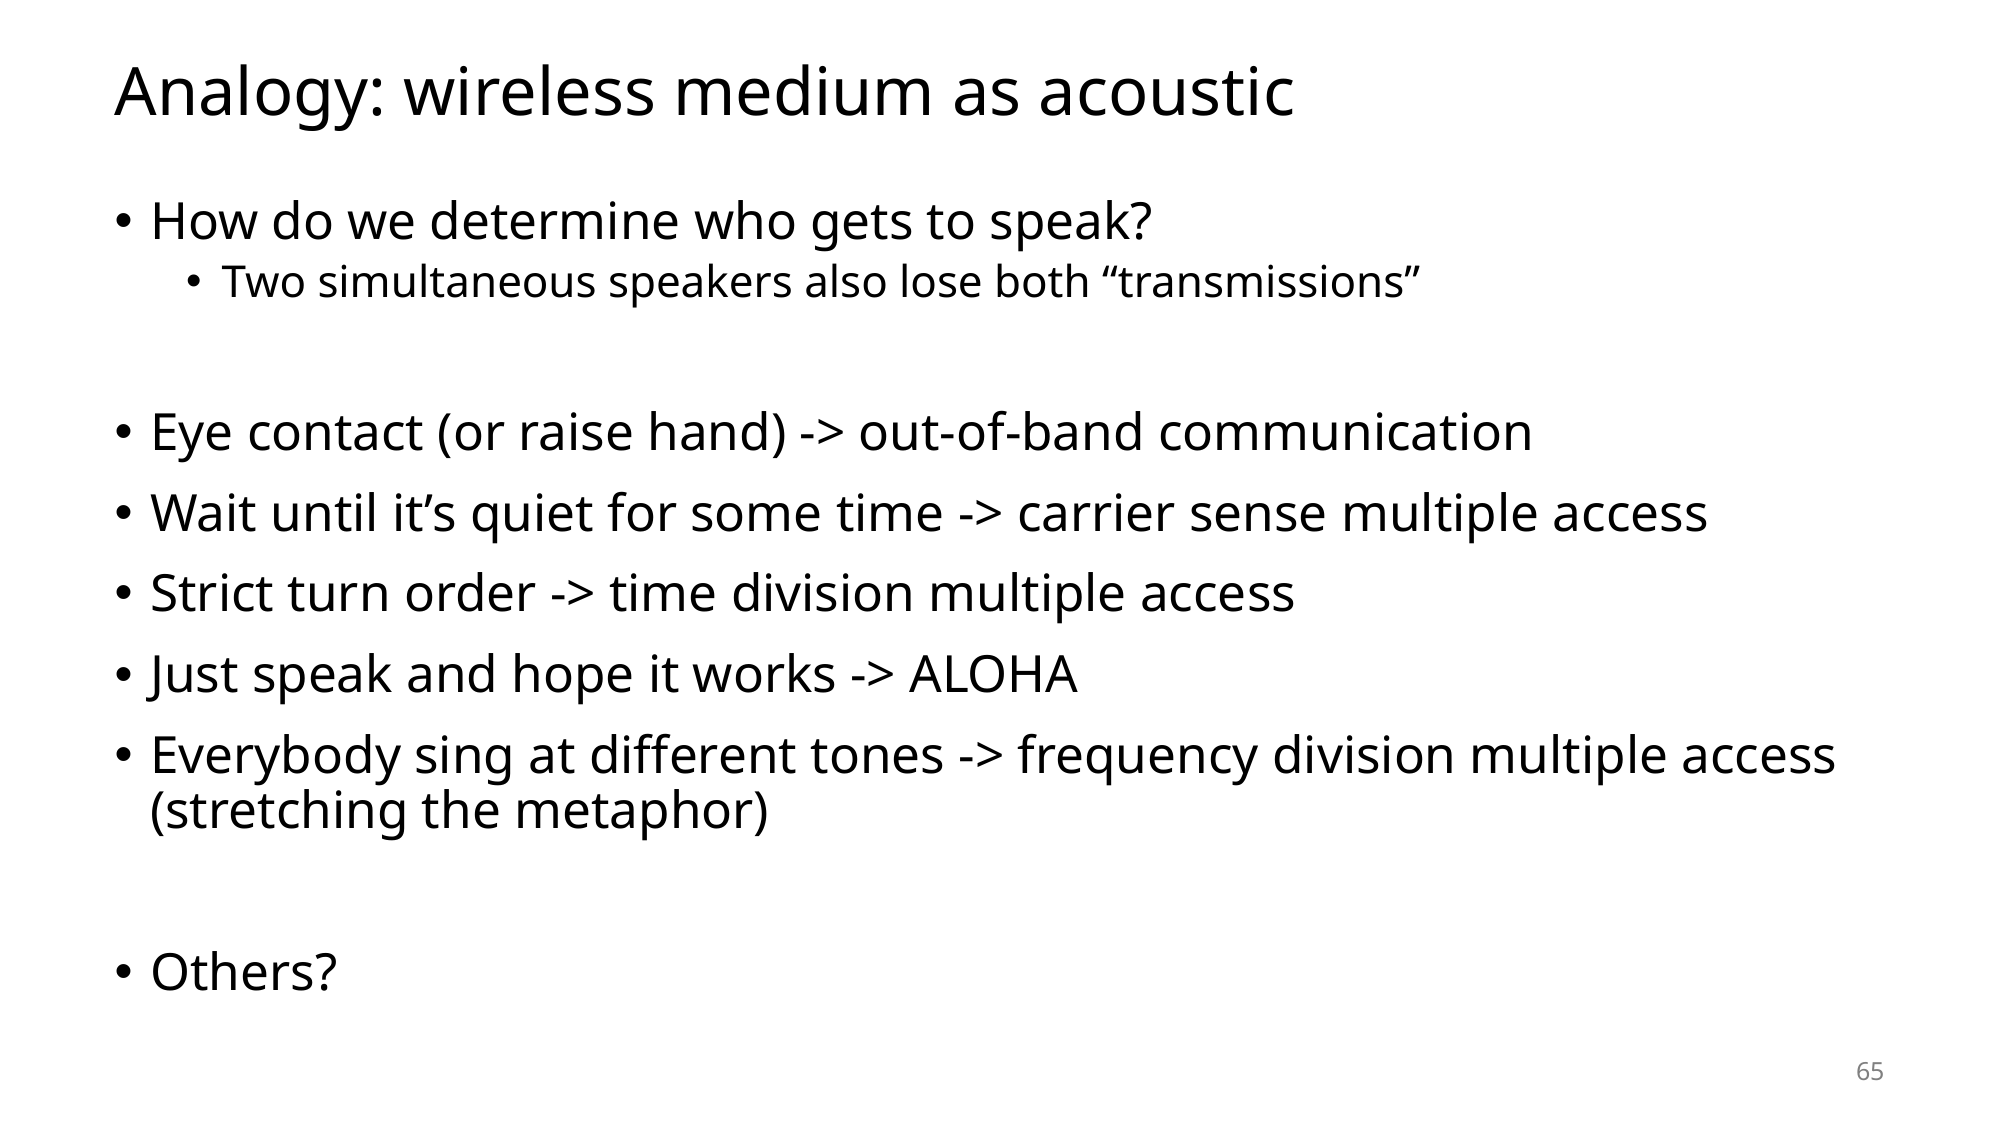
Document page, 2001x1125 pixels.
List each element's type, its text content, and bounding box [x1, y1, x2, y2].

list How do we determine who gets to speak? Two simultaneous speakers also lose both “transmissions” Eye contact (or raise hand) -> out-of-band communication Wait until it’s quiet for some time -> carrier sense multiple access Strict turn order -> time division multiple access Just speak and hope it works -> ALOHA Everybody sing at different tones -> frequency division multiple access (stretching the metaphor) Others? [99, 187, 1900, 1013]
slide_number 65 [1749, 1042, 1900, 1103]
title Analogy: wireless medium as acoustic [99, 37, 1900, 150]
